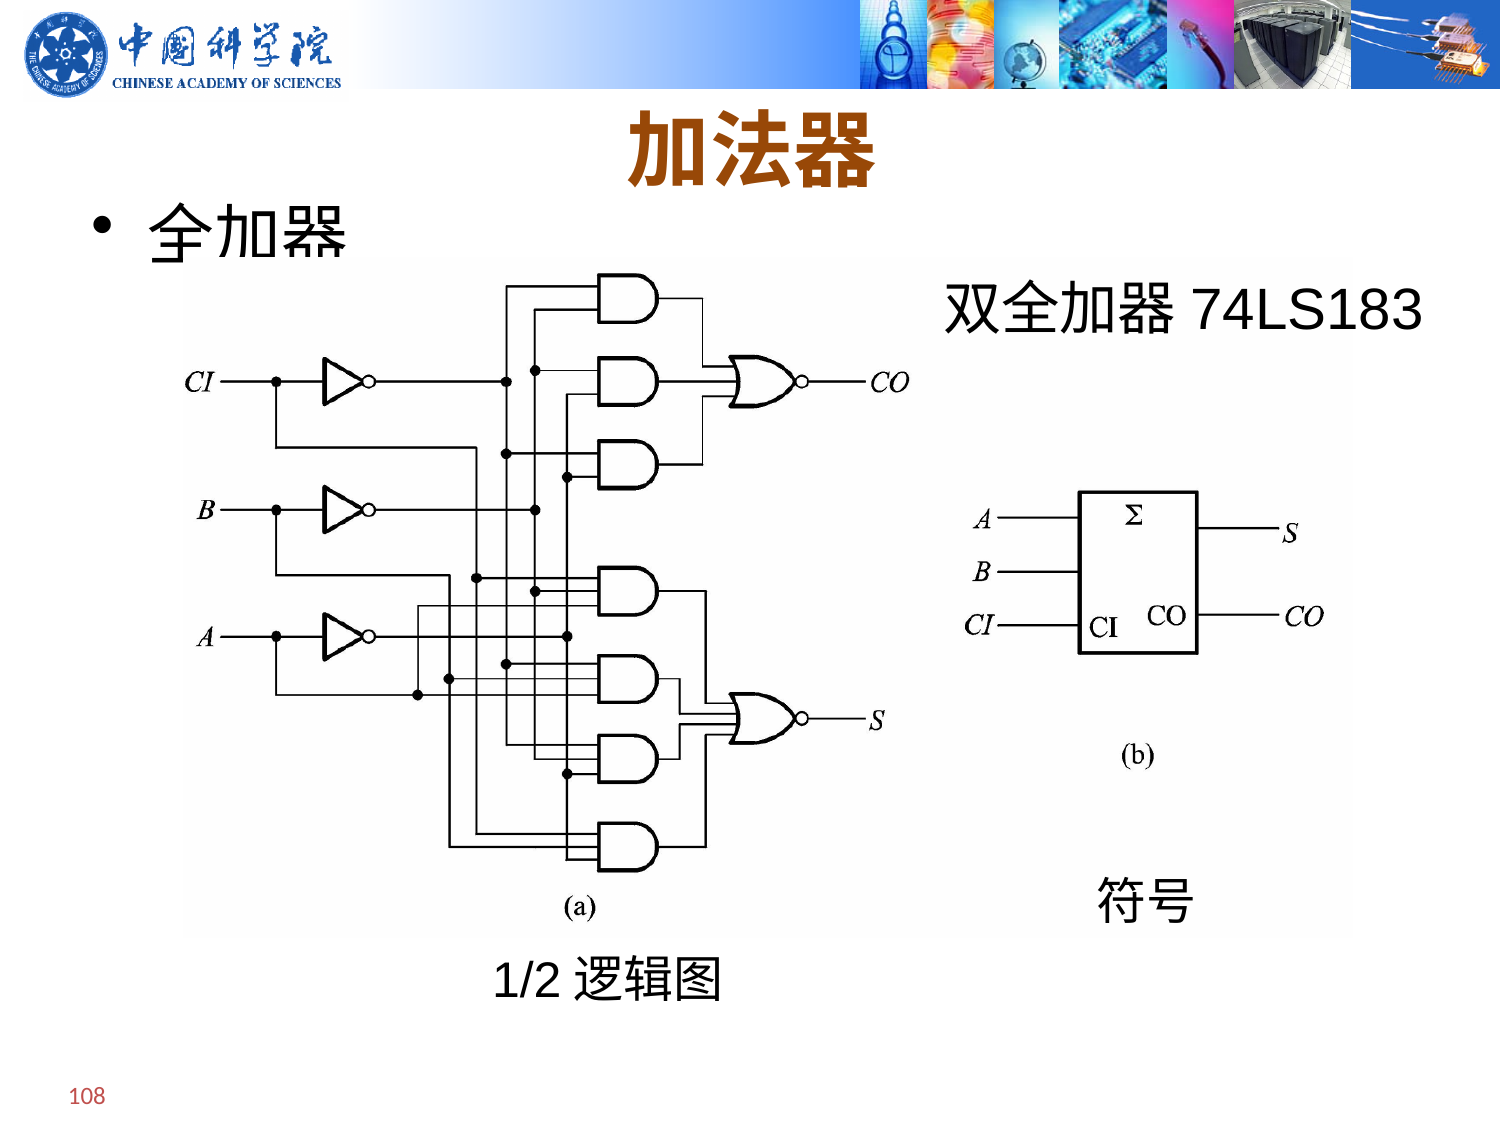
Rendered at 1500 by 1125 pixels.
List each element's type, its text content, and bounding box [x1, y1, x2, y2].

title 加法器 [76, 90, 1427, 177]
picture [23, 10, 349, 102]
text_box 1/2逻辑图 [477, 946, 739, 1015]
picture [860, 0, 1500, 89]
list 全加器 [76, 177, 1427, 927]
text_box 双全加器74LS183 [1356, 264, 1439, 349]
picture [182, 257, 1353, 939]
